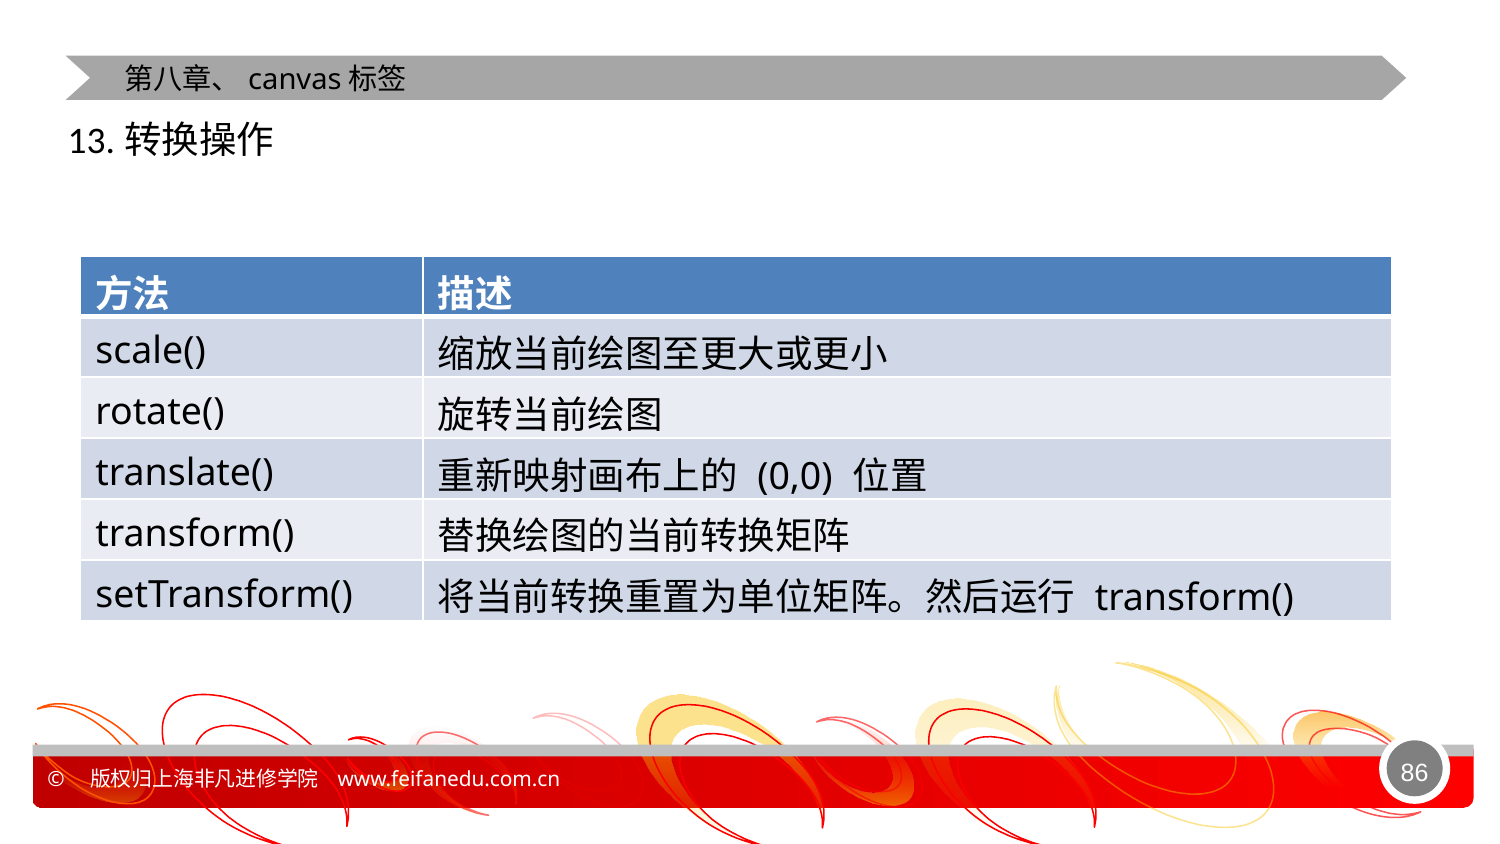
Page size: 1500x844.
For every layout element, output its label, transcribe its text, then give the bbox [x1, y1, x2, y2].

slide_number 86 [1379, 748, 1451, 800]
table_header 方法 [81, 257, 422, 314]
text_box 13.转换操作 [53, 108, 466, 169]
table_cell rotate() [81, 378, 422, 437]
table_cell transform() [81, 500, 422, 559]
text_box 第八章、canvas标签 [109, 52, 423, 103]
table_header 描述 [424, 257, 1391, 314]
text_box [423, 55, 1407, 100]
table_cell 将当前转换重置为单位矩阵。然后运行 transform() [424, 561, 1391, 620]
table_cell translate() [81, 439, 422, 498]
table_cell 替换绘图的当前转换矩阵 [424, 500, 1391, 559]
table_cell scale() [81, 319, 422, 376]
table_cell 缩放当前绘图至更大或更小 [424, 319, 1391, 376]
table_cell 重新映射画布上的 (0,0) 位置 [424, 439, 1391, 498]
table_cell setTransform() [81, 561, 422, 620]
text_box [65, 55, 109, 100]
table_cell 旋转当前绘图 [424, 378, 1391, 437]
